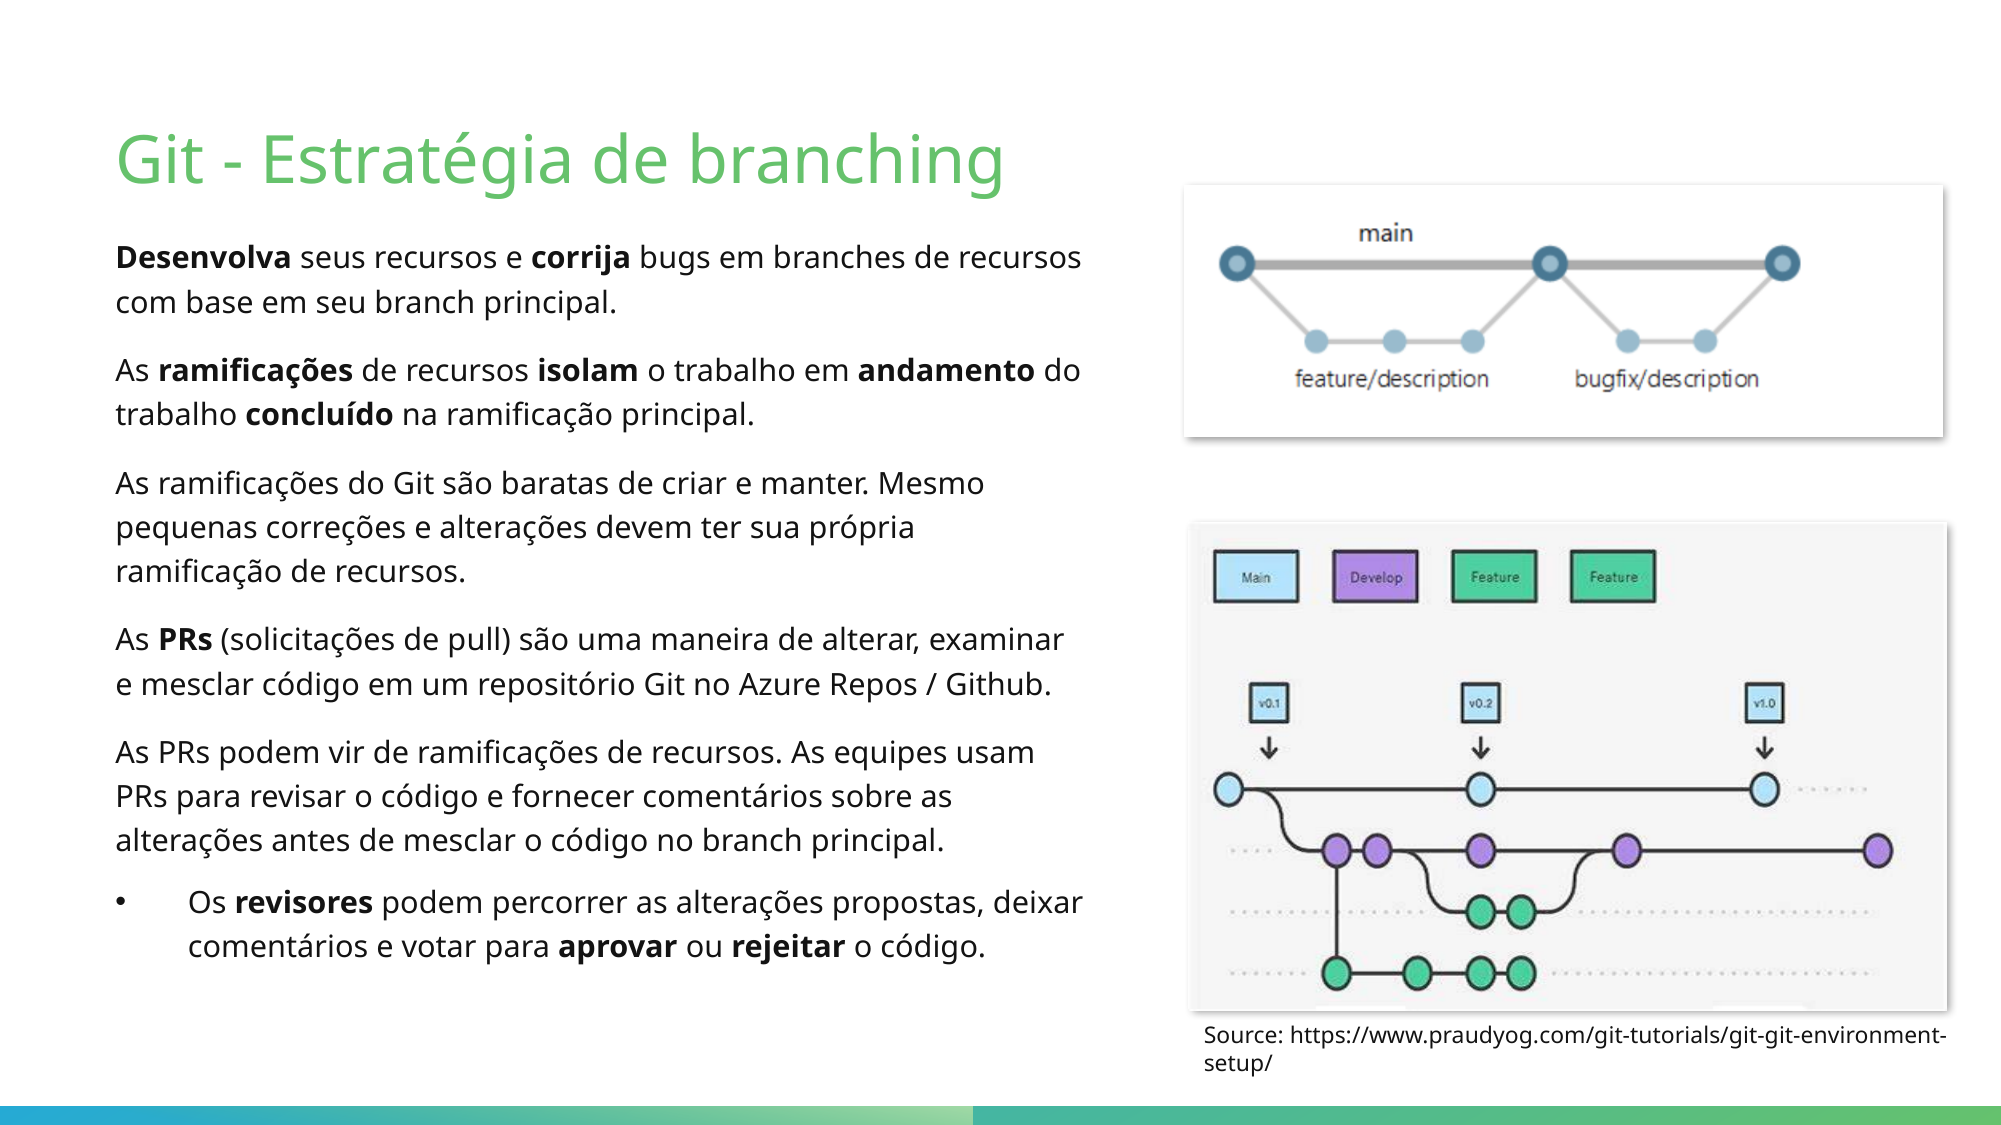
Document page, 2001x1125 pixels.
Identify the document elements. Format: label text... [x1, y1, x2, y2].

list Desenvolva seus recursos e corrija bugs em branches de recursos com base em seu branch principal. As ramificações de recursos isolam o trabalho em andamento do trabalho concluído na ramificação principal. As ramificações do Git são baratas de criar e manter. Mesmo pequenas correções e alterações devem ter sua própria ramificação de recursos. As PRs (solicitações de pull) são uma maneira de alterar, examinar e mesclar código em um repositório Git no Azure Repos / Github. As PRs podem vir de ramificações de recursos. As equipes usam PRs para revisar o código e fornecer comentários sobre as alterações antes de mesclar o código no branch principal. Os revisores podem percorrer as alterações propostas, deixar comentários e votar para aprovar ou rejeitar o código. [100, 223, 1100, 1037]
text_box Source: https://www.praudyog.com/git-tutorials/git-git-environment-setup/ [1188, 1013, 1972, 1084]
title Git - Estratégia de branching [100, 75, 1898, 206]
picture [1184, 185, 1943, 437]
picture [1188, 522, 1947, 1011]
